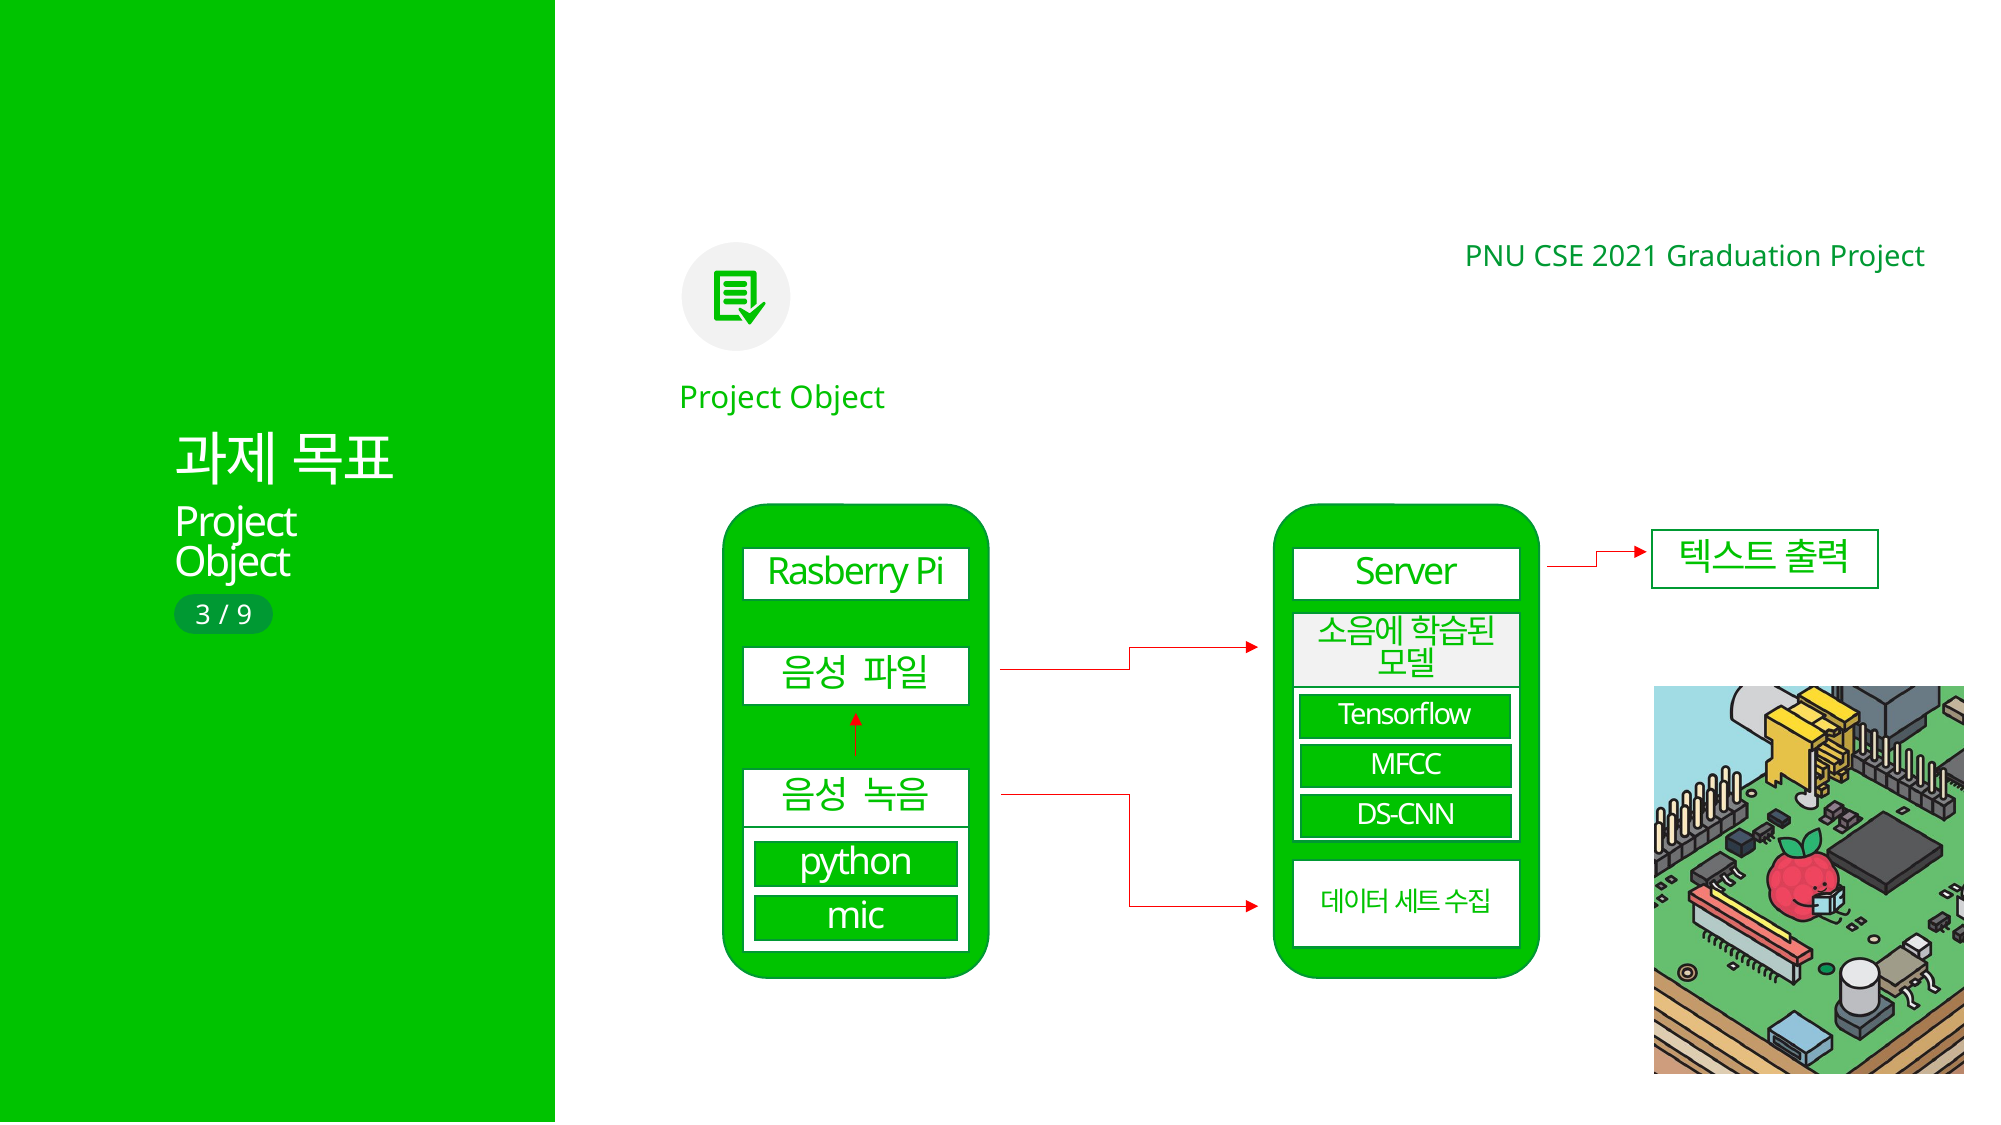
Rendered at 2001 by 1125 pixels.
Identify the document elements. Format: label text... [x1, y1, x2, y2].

text_box Project Object [679, 339, 1055, 415]
picture [1654, 686, 1964, 1074]
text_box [1001, 794, 1259, 907]
text_box 소음에 학습된 모델 [1292, 612, 1521, 686]
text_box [680, 240, 792, 353]
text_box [174, 594, 273, 634]
text_box mic [754, 895, 958, 941]
text_box [722, 503, 990, 979]
text_box [1272, 503, 1541, 979]
text_box 데이터 세트 수집 [1292, 859, 1521, 949]
text_box Server [1292, 547, 1521, 601]
text_box DS-CNN [1300, 794, 1512, 838]
text_box Project Object [174, 504, 451, 585]
text_box Rasberry Pi [742, 547, 970, 601]
text_box MFCC [1300, 744, 1512, 788]
text_box [1292, 686, 1521, 843]
text_box PNU CSE 2021 Graduation Project [1237, 237, 1925, 273]
text_box [742, 826, 970, 953]
text_box python [754, 841, 958, 887]
text_box Tensorflow [1299, 694, 1511, 739]
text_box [1547, 551, 1647, 567]
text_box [999, 647, 1259, 670]
text_box 텍스트 출력 [1651, 529, 1879, 589]
text_box 음성 파일 [742, 646, 970, 706]
text_box 음성 녹음 [742, 768, 970, 826]
text_box 과제 목표 [174, 435, 435, 492]
